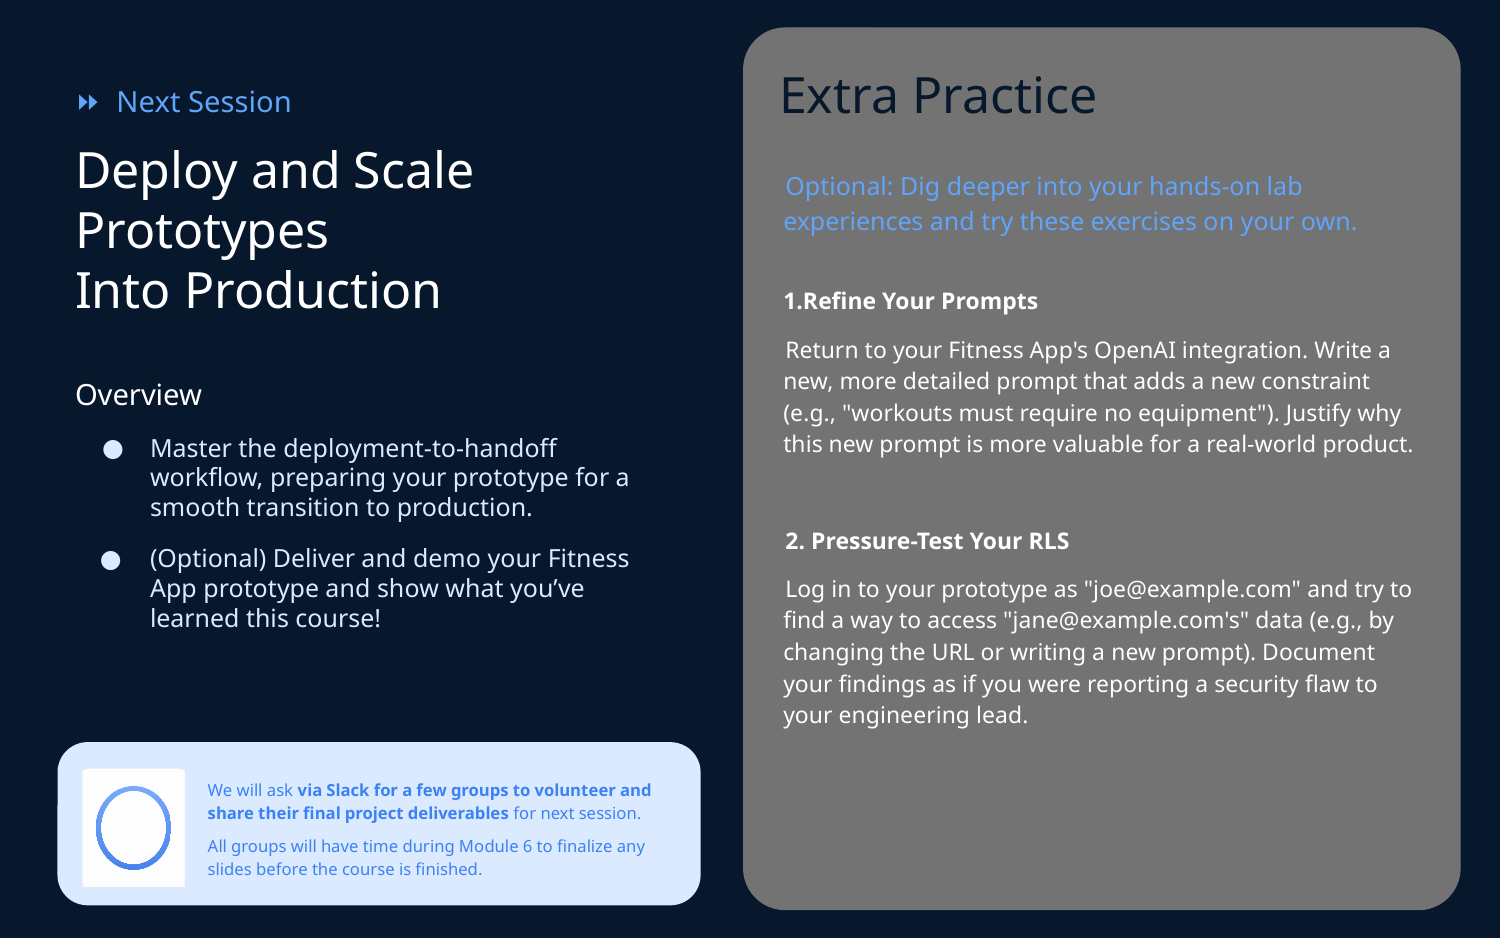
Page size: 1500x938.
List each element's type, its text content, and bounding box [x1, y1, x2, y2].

list Overview Master the deployment-to-handoff workflow, preparing your prototype for a smooth transition to production. (Optional) Deliver and demo your Fitness App prototype and show what you’ve learned this course! [75, 376, 668, 744]
text_box [57, 742, 701, 906]
title Deploy and Scale Prototypes Into Production [75, 138, 676, 319]
text_box We will ask via Slack for a few groups to volunteer and share their final project deliverables for next session. All groups will have time during Module 6 to finalize any slides before the course is finished. [192, 761, 685, 894]
text_box Extra Practice Optional: Dig deeper into your hands-on lab experiences and try these exercises on your own. 1.Refine Your Prompts Return to your Fitness App's OpenAI integration. Write a new, more detailed prompt that adds a new constraint (e.g., "workouts must require no equipment"). Justify why this new prompt is more valuable for a real-world product. 2. Pressure-Test Your RLS Log in to your prototype as "joe@example.com" and try to find a way to access "jane@example.com's" data (e.g., by changing the URL or writing a new prompt). Document your findings as if you were reporting a security flaw to your engineering lead. [743, 27, 1461, 910]
text_box ⏩ Next Session [75, 83, 676, 119]
picture [82, 768, 185, 887]
